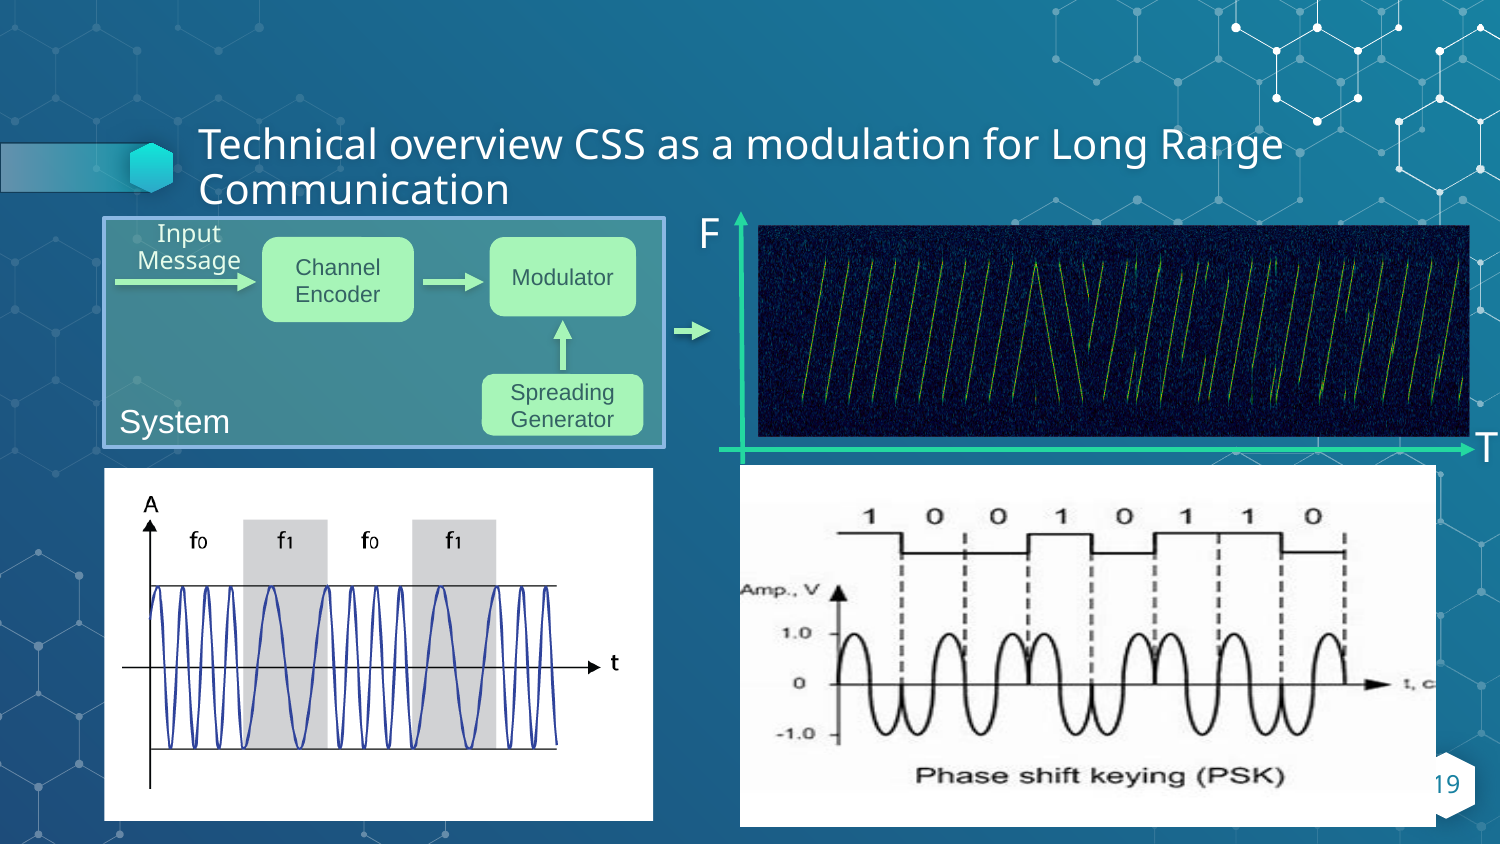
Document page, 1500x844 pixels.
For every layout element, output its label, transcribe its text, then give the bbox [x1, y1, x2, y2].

slide_number 19 [1440, 752, 1475, 819]
picture [740, 465, 1436, 827]
text_box T [1474, 420, 1500, 479]
picture [104, 468, 654, 821]
picture [757, 224, 1470, 437]
title Technical overview CSS as a modulation for Long Range Communication [198, 140, 1500, 198]
text_box F [698, 206, 743, 265]
text_box System [102, 216, 666, 449]
